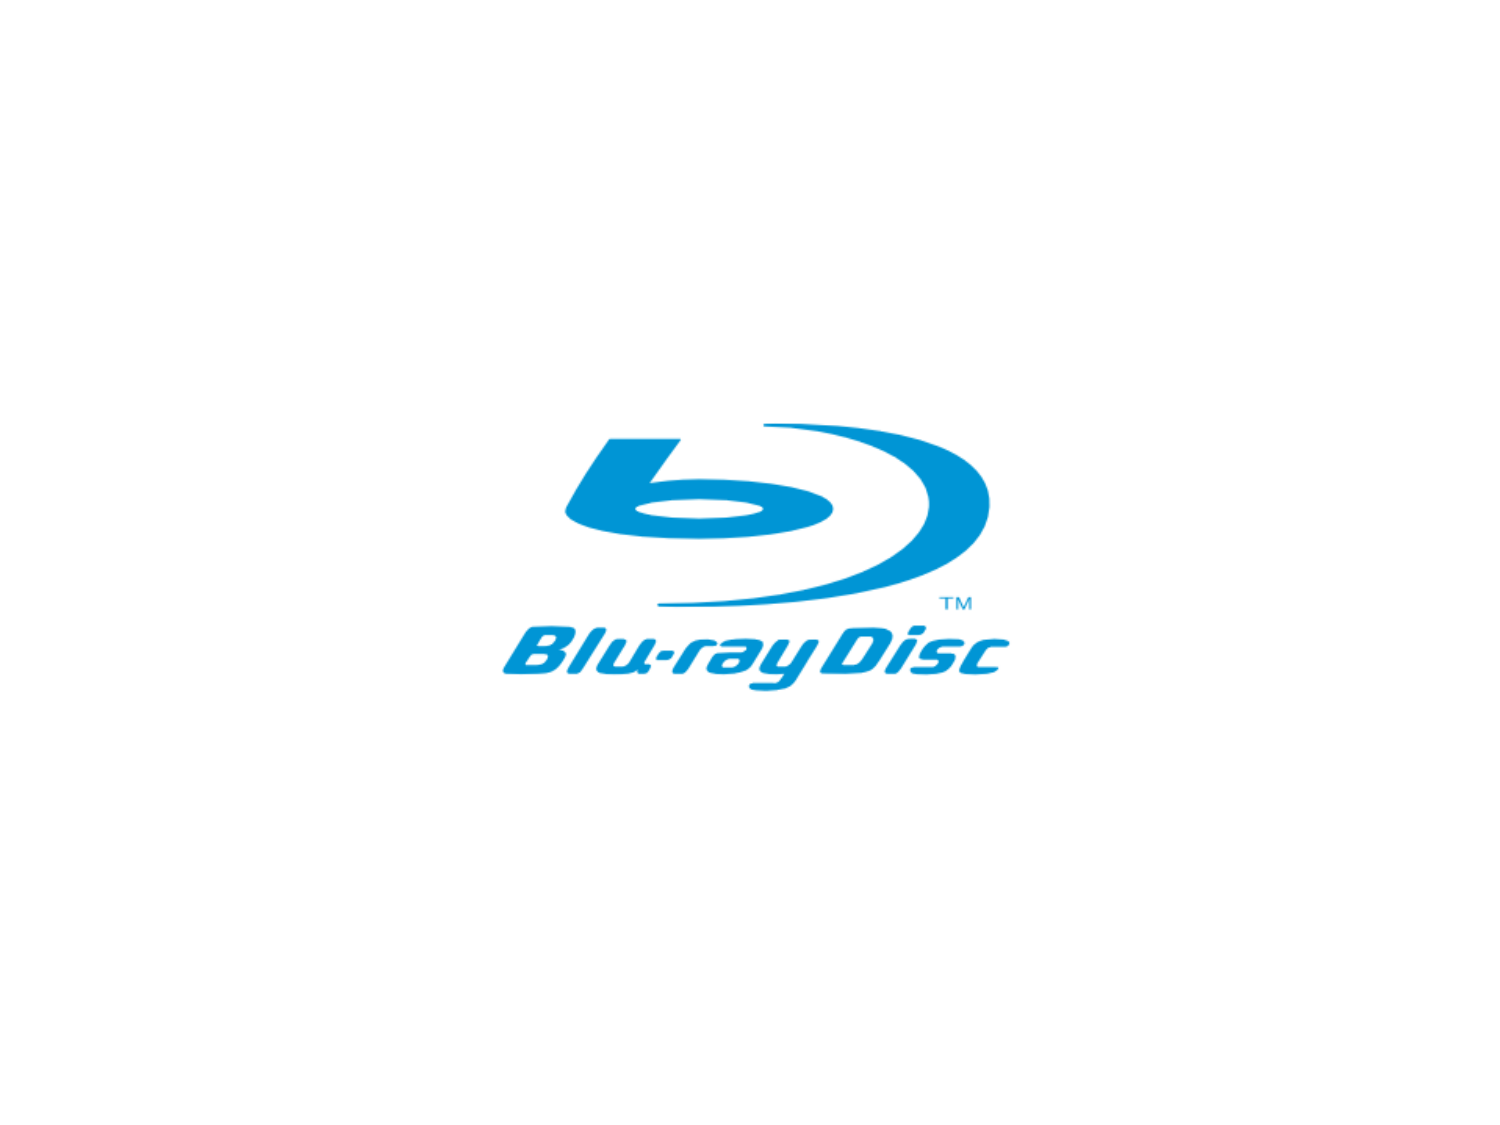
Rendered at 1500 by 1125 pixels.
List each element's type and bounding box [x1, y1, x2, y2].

picture [454, 255, 1059, 859]
